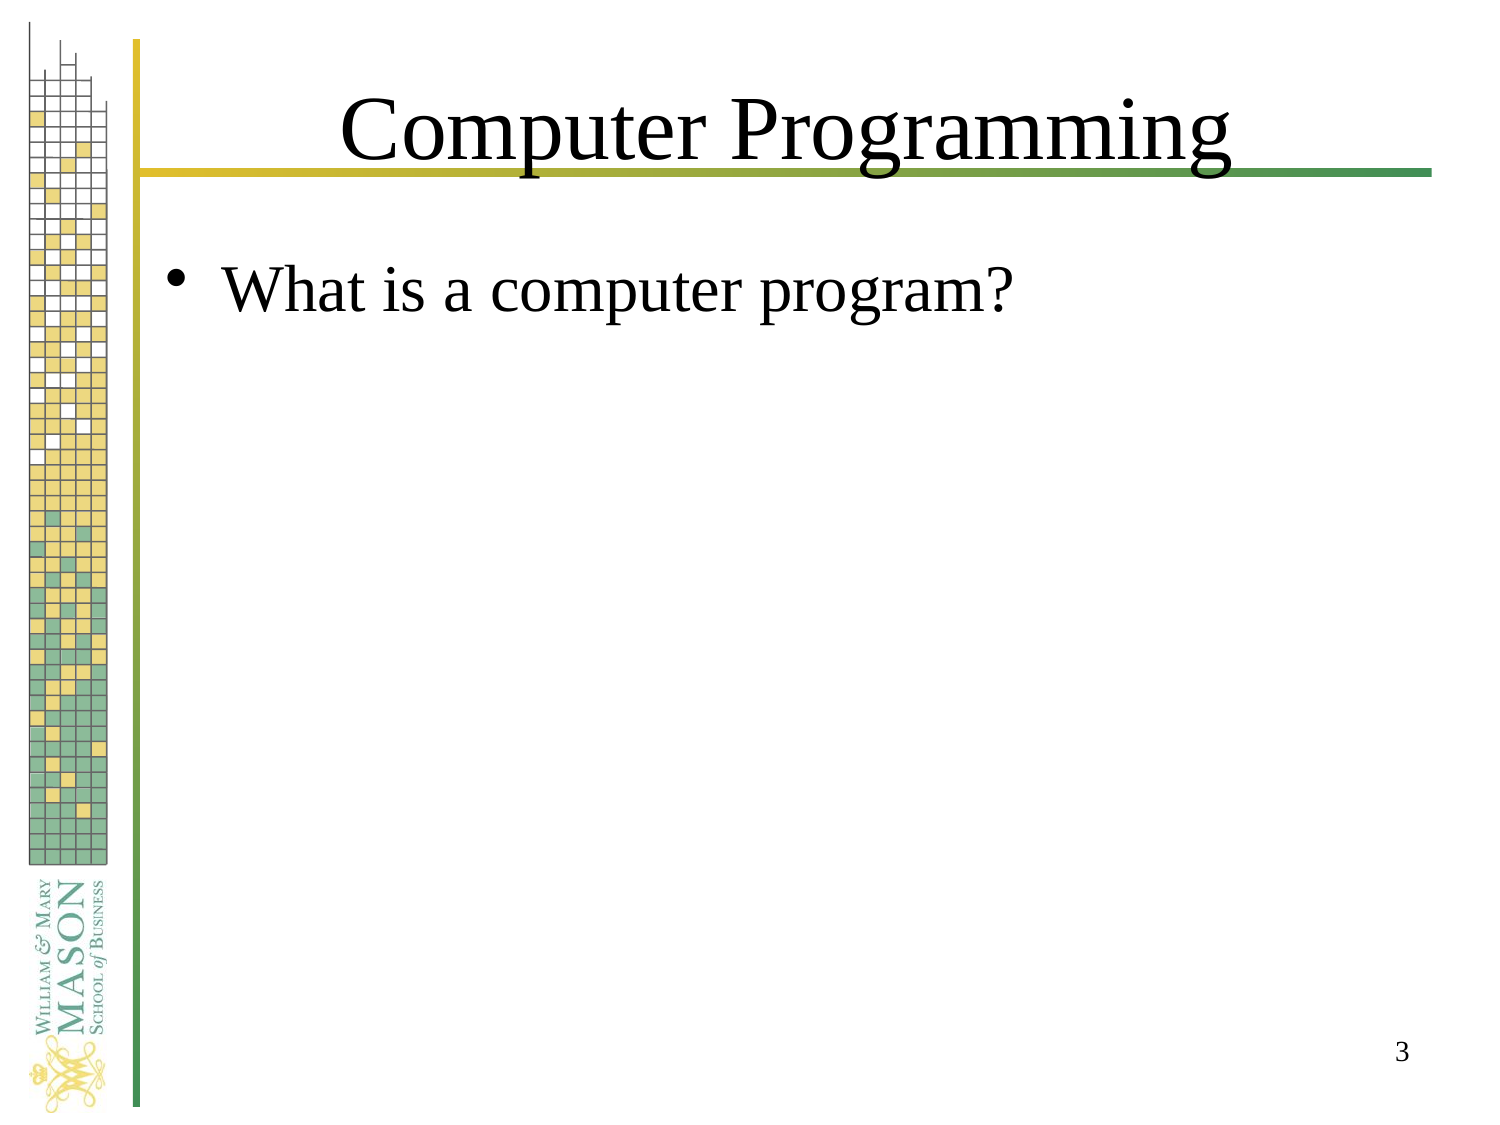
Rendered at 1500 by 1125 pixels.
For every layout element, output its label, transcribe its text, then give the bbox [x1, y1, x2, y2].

slide_number 3 [1048, 1024, 1426, 1103]
title Computer Programming [150, 45, 1425, 200]
slide_number 69 [29, 879, 107, 1113]
list What is a computer program? [150, 237, 1425, 1005]
